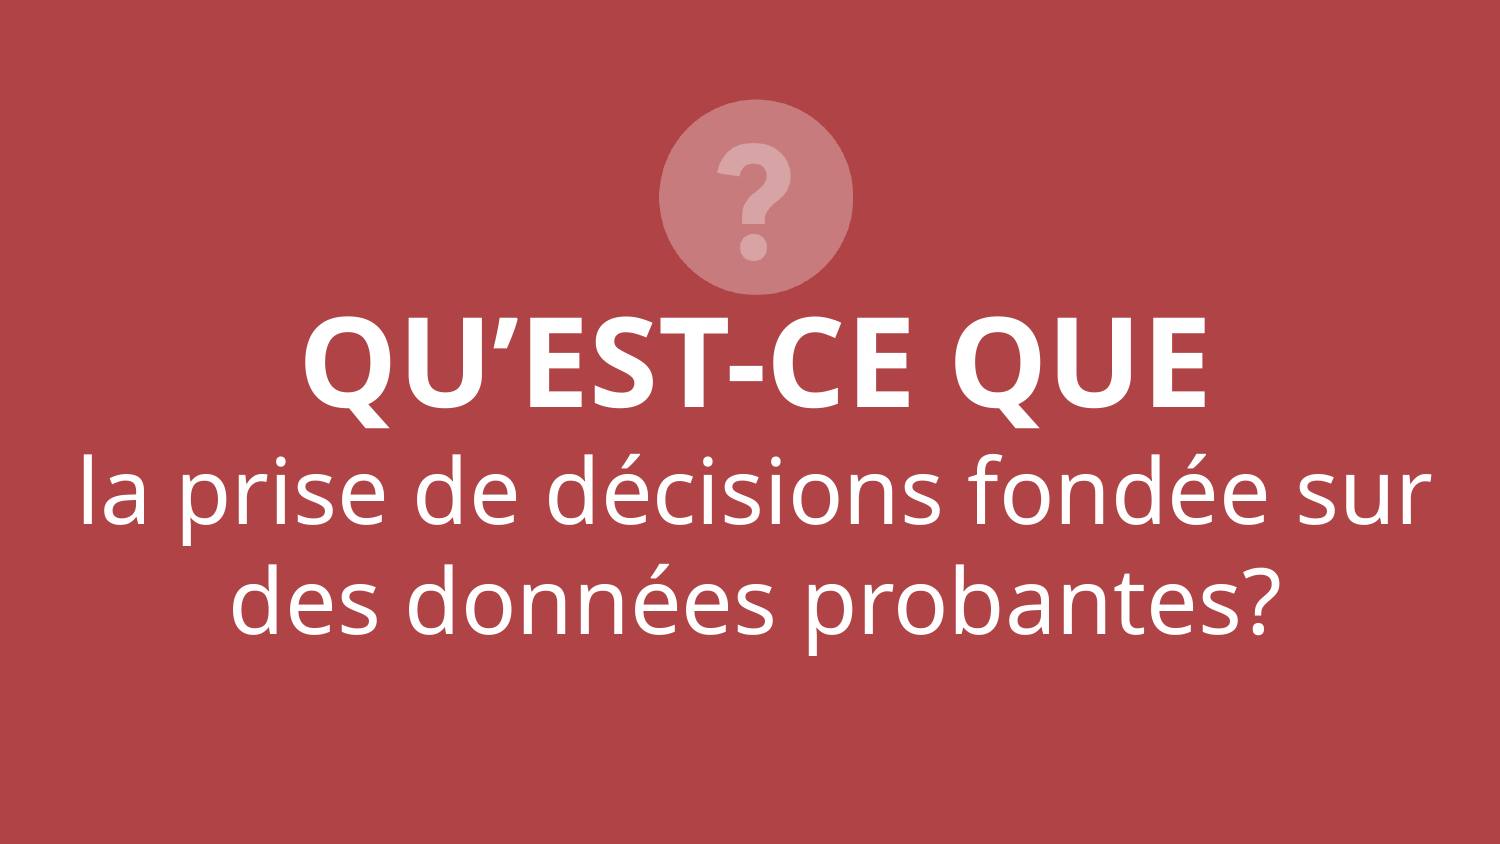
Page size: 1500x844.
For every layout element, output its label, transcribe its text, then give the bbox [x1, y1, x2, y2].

title QU’EST-CE QUE la prise de décisions fondée sur des données probantes? [28, 320, 1483, 616]
picture [658, 99, 854, 295]
